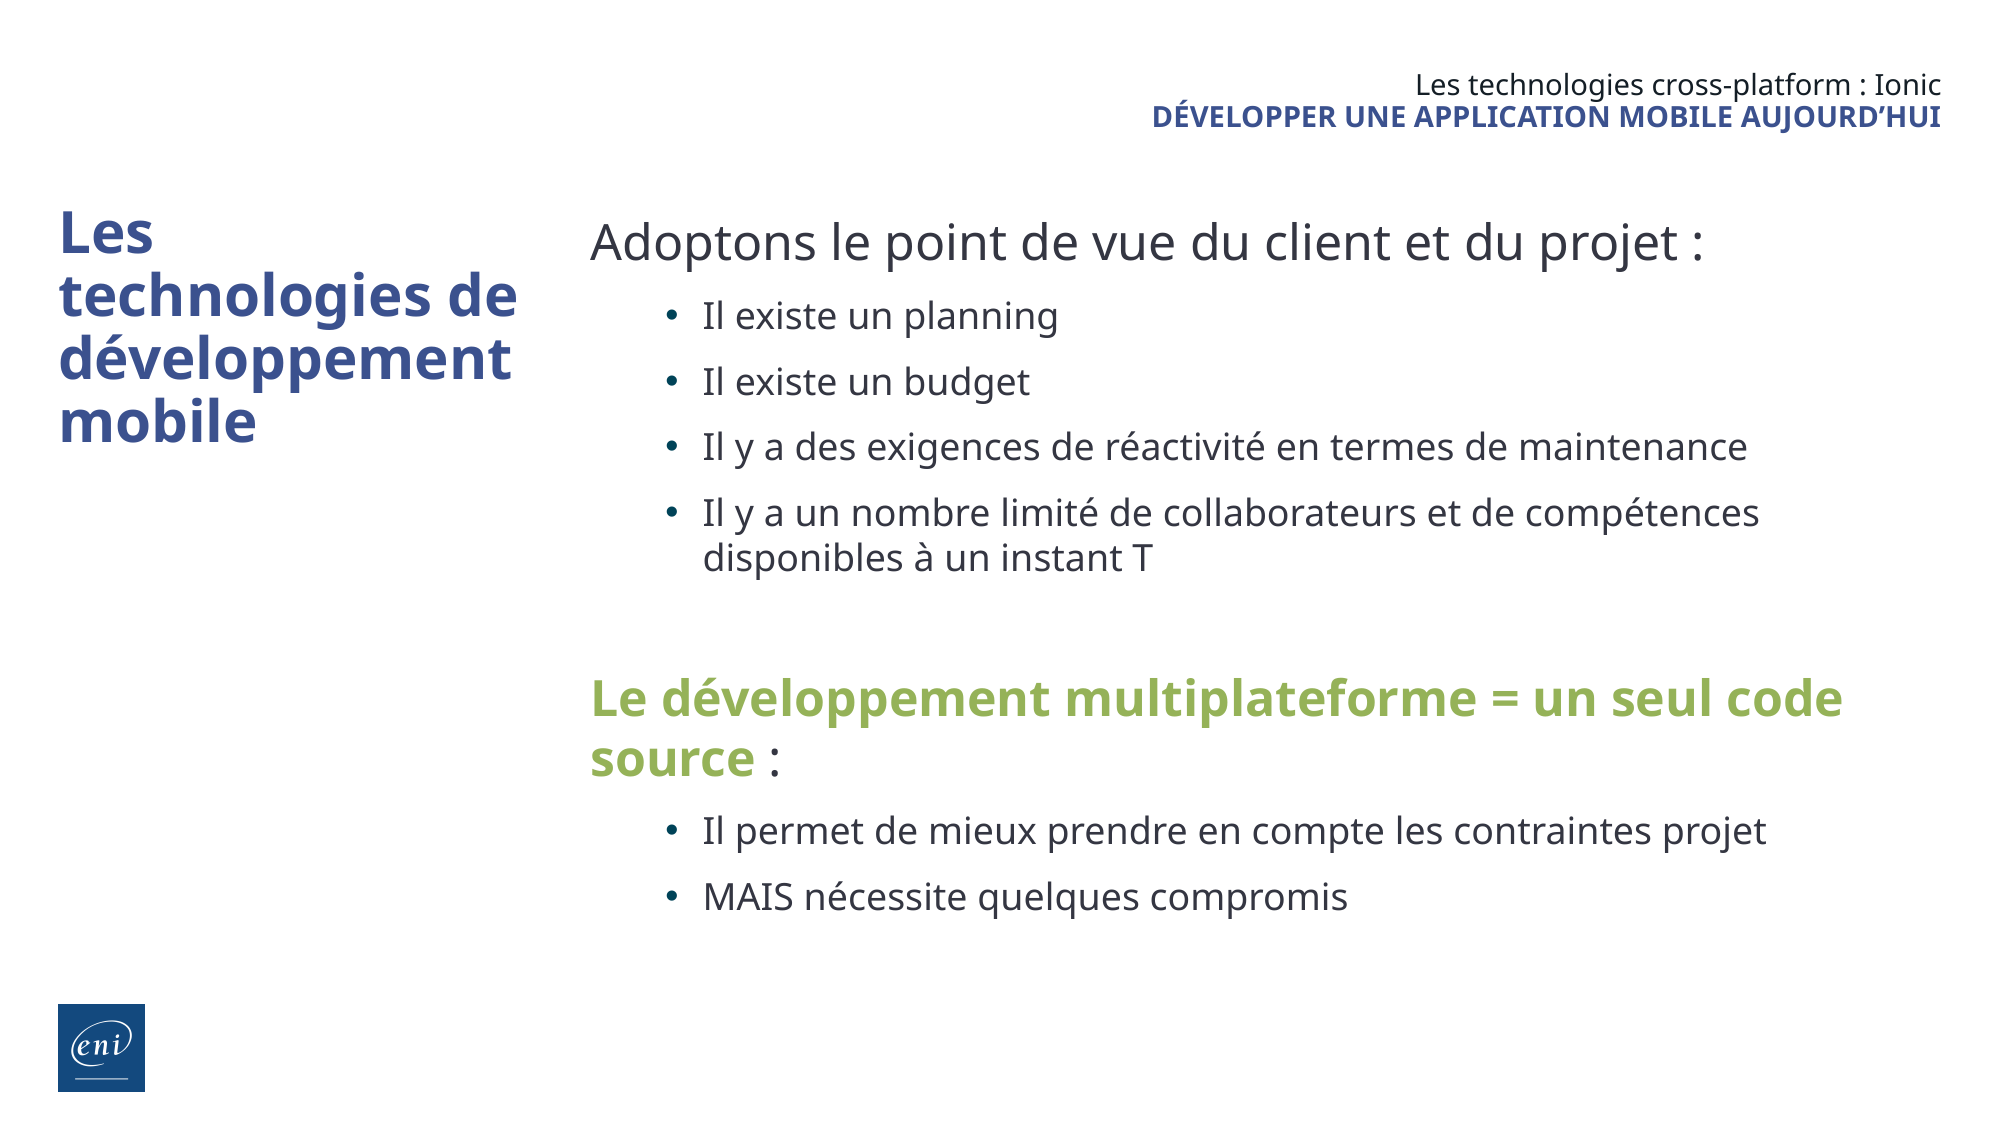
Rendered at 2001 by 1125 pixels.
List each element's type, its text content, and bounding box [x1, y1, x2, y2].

picture [58, 1004, 145, 1092]
text_box Les technologies cross-platform : Ionic Développer une application mobile aujourd’hui [627, 70, 1942, 160]
text_box Adoptons le point de vue du client et du projet : Il existe un planning Il existe un budget Il y a des exigences de réactivité en termes de maintenance Il y a un nombre limité de collaborateurs et de compétences disponibles à un instant T Le développement multiplateforme = un seul code source : Il permet de mieux prendre en compte les contraintes projet MAIS nécessite quelques compromis [575, 203, 1942, 926]
text_box Les technologies de développement mobile [58, 203, 526, 929]
